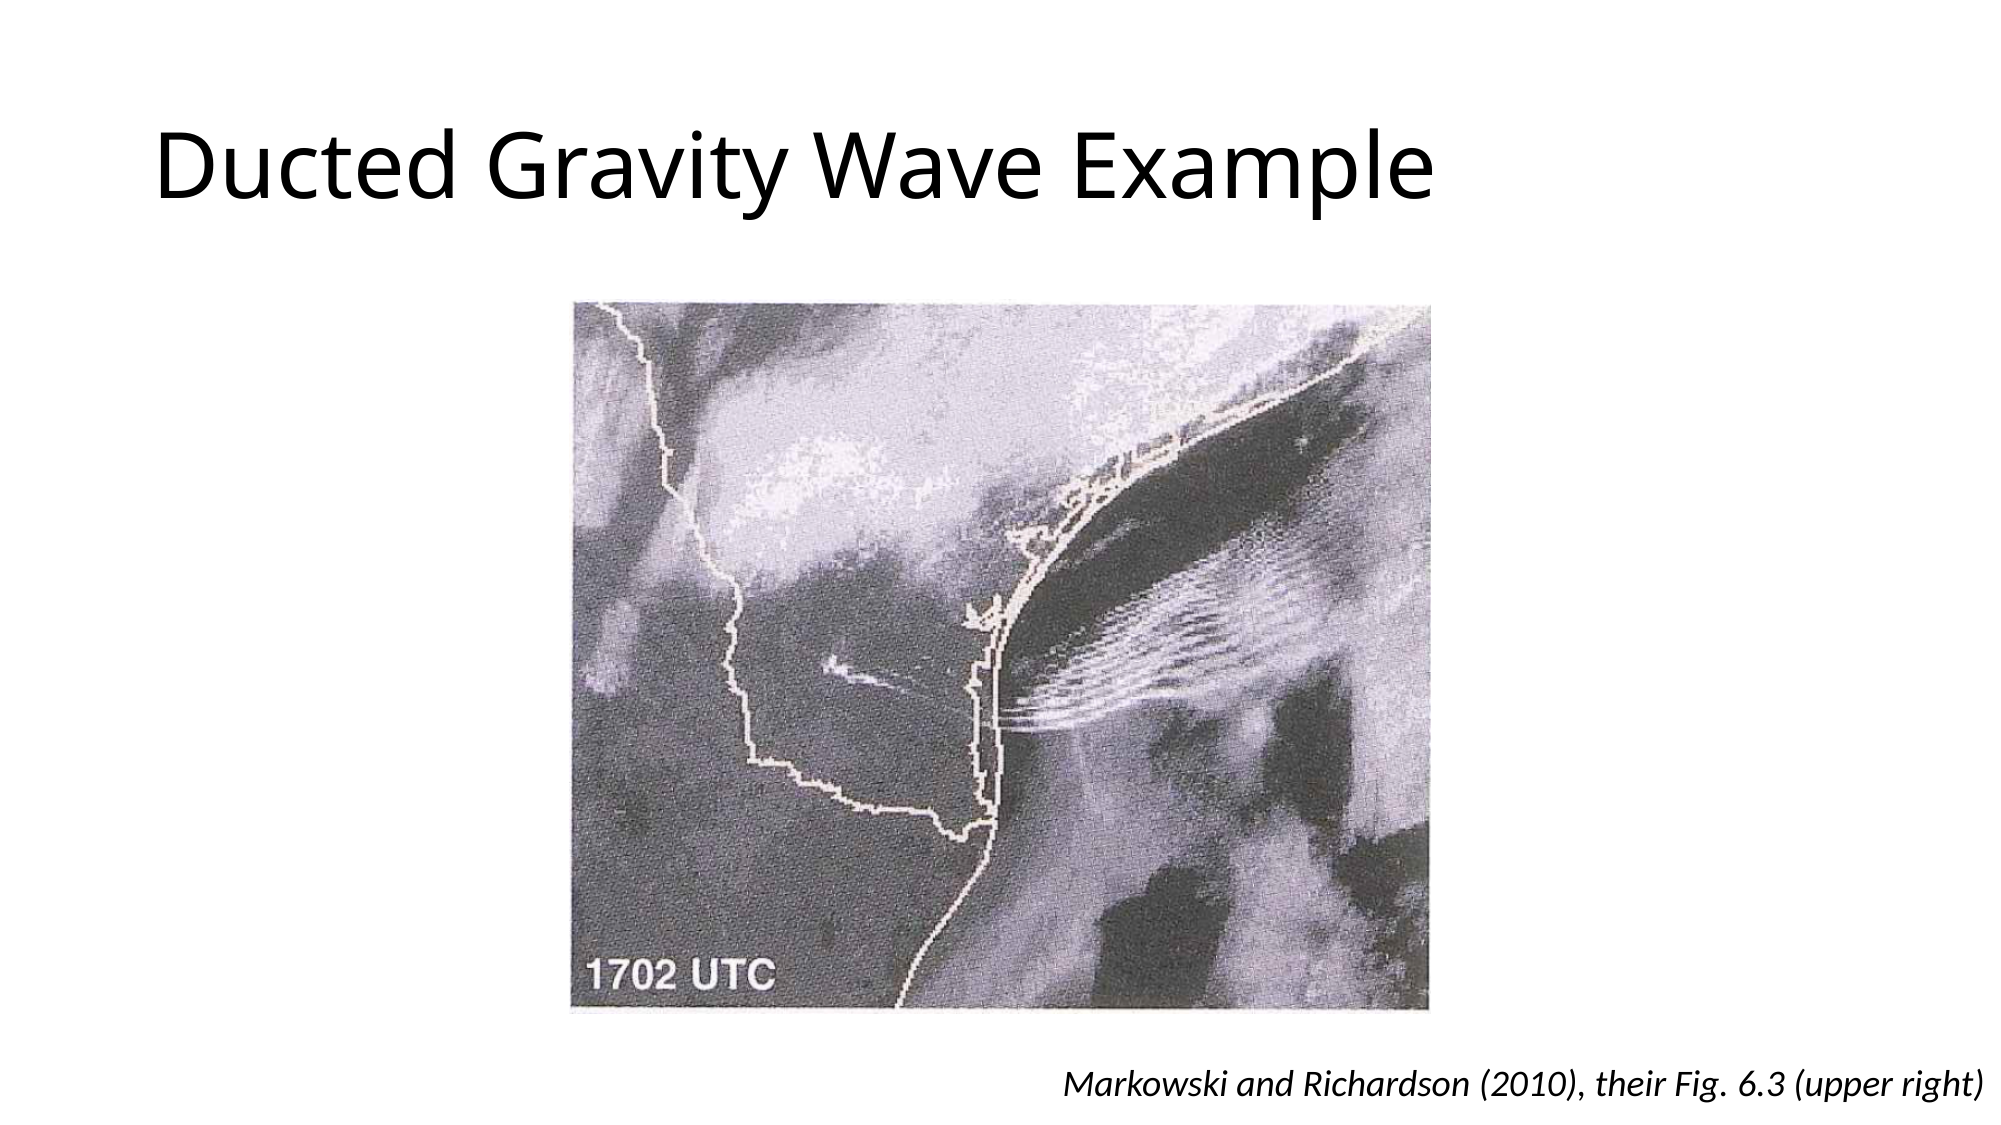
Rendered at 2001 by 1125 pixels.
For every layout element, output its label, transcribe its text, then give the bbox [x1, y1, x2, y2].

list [569, 299, 1431, 1014]
title Ducted Gravity Wave Example [137, 59, 1863, 278]
text_box Markowski and Richardson (2010), their Fig. 6.3 (upper right) [1030, 1051, 2000, 1112]
